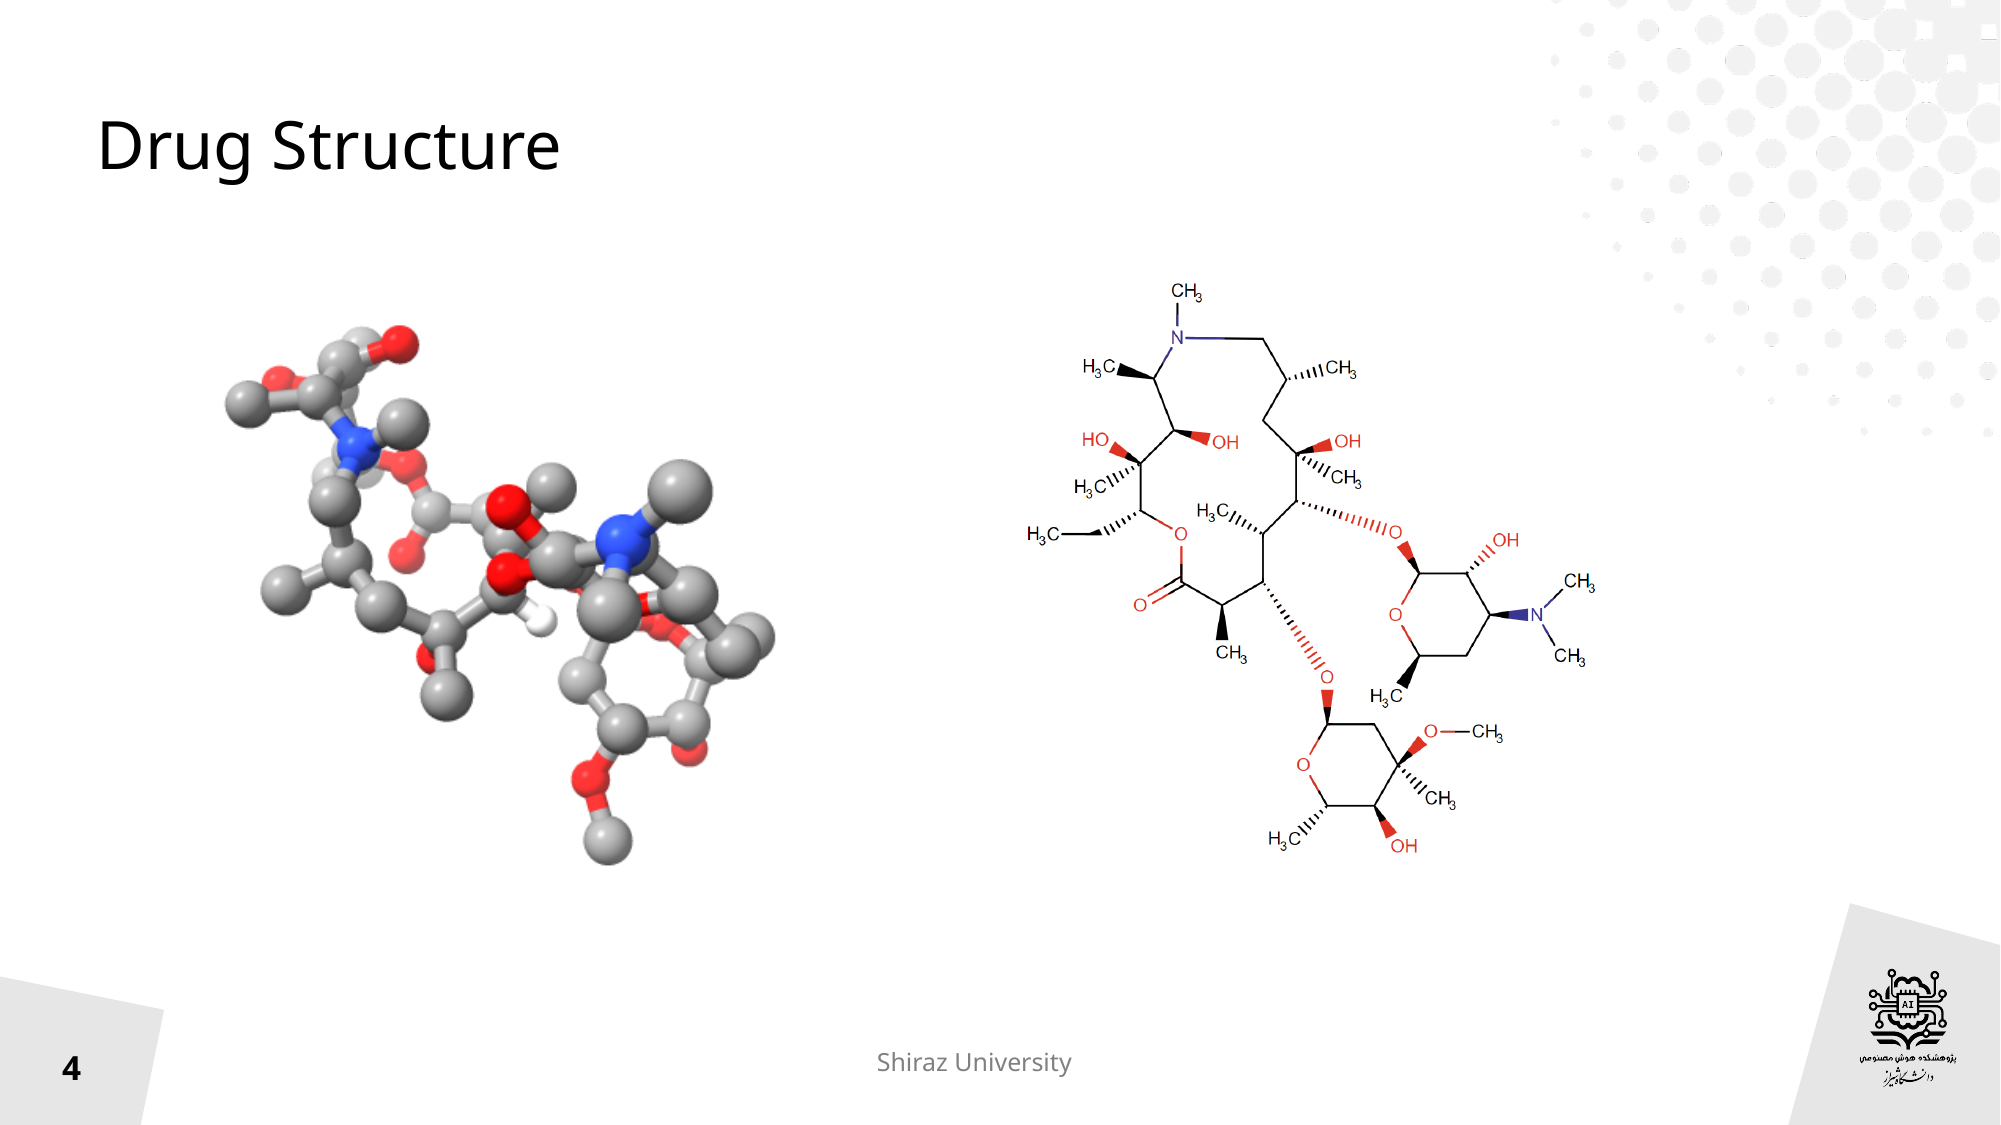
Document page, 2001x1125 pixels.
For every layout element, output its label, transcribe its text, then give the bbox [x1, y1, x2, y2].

picture [1018, 0, 2001, 882]
picture [192, 310, 806, 882]
title Drug Structure [81, 76, 1919, 221]
